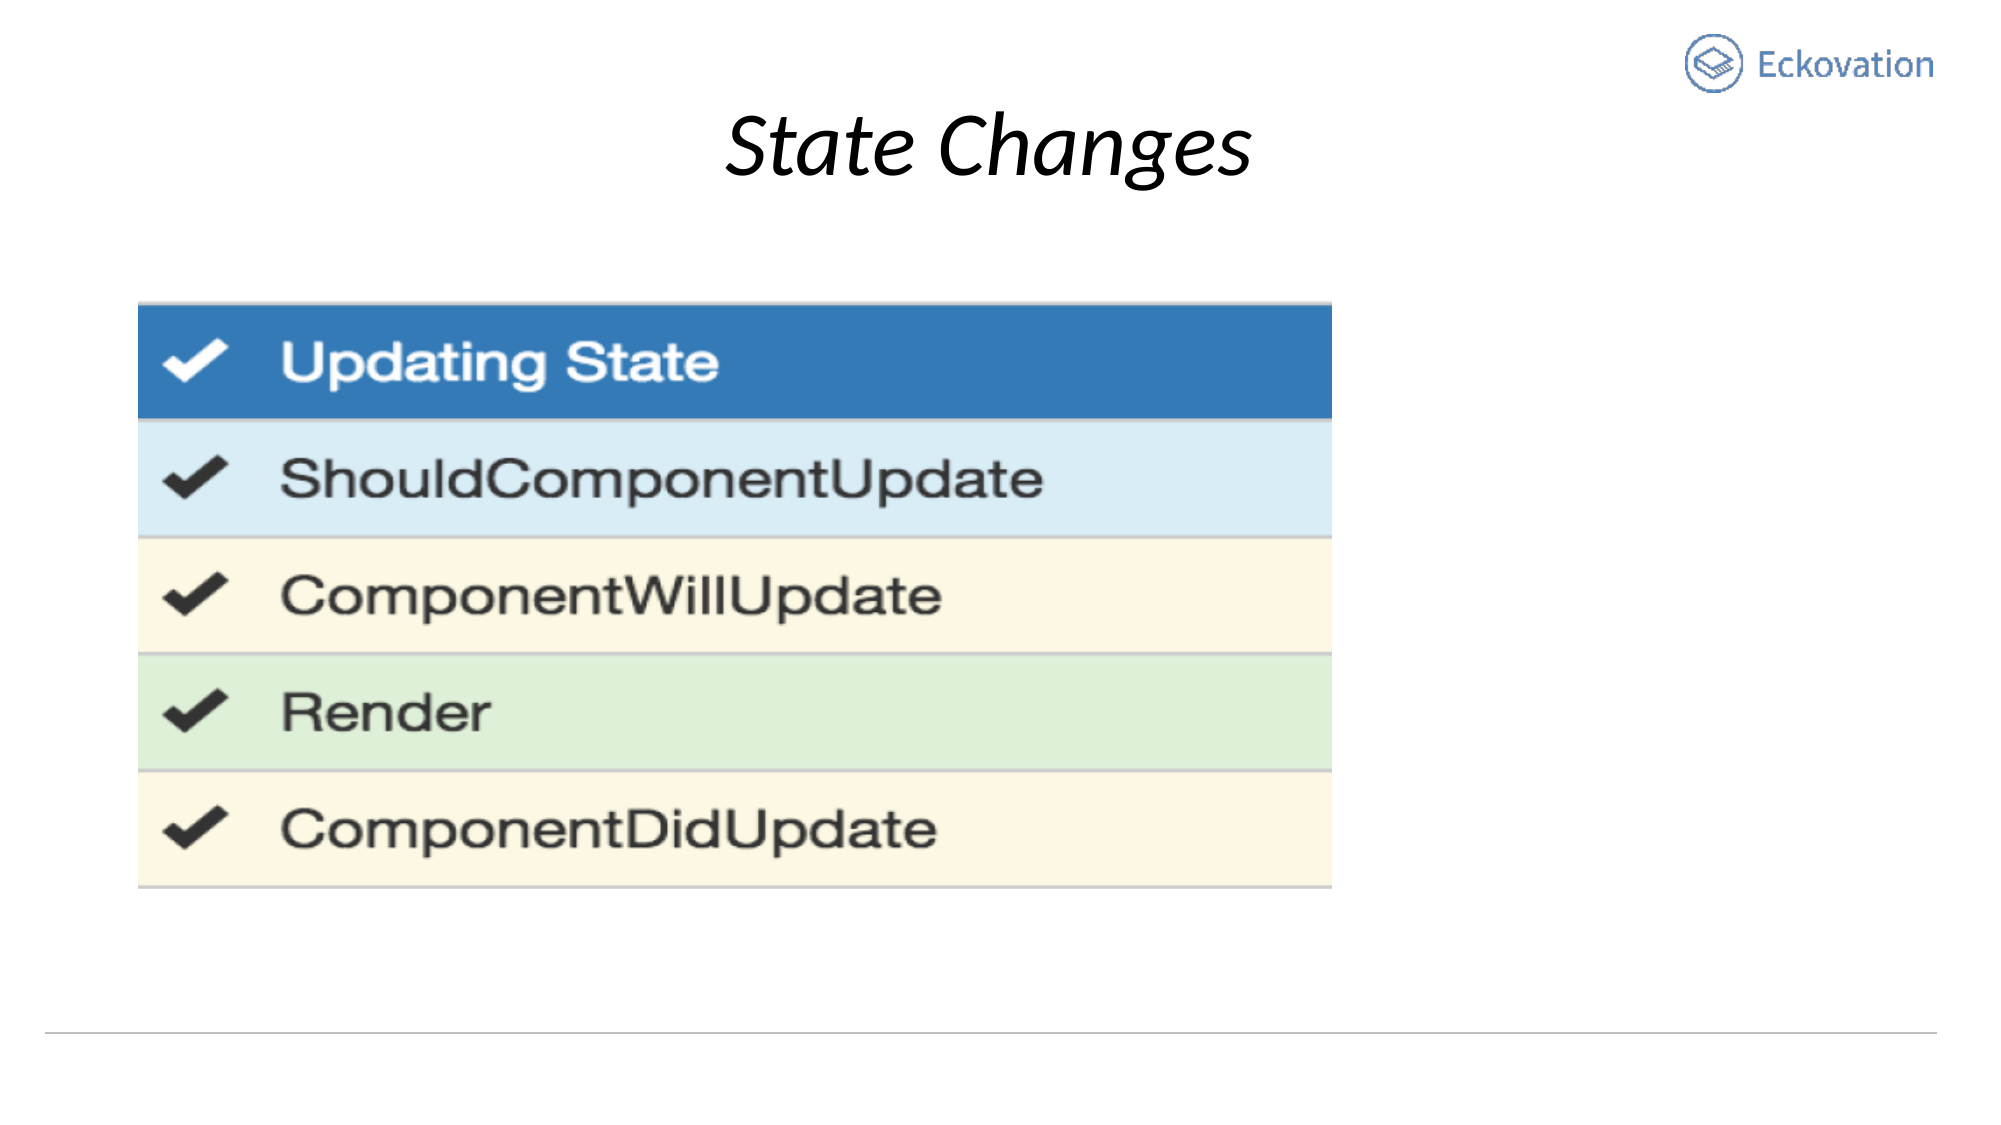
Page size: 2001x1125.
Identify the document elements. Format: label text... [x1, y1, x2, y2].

picture [137, 293, 1333, 890]
picture [1685, 34, 1933, 93]
title State Changes [99, 45, 1900, 233]
